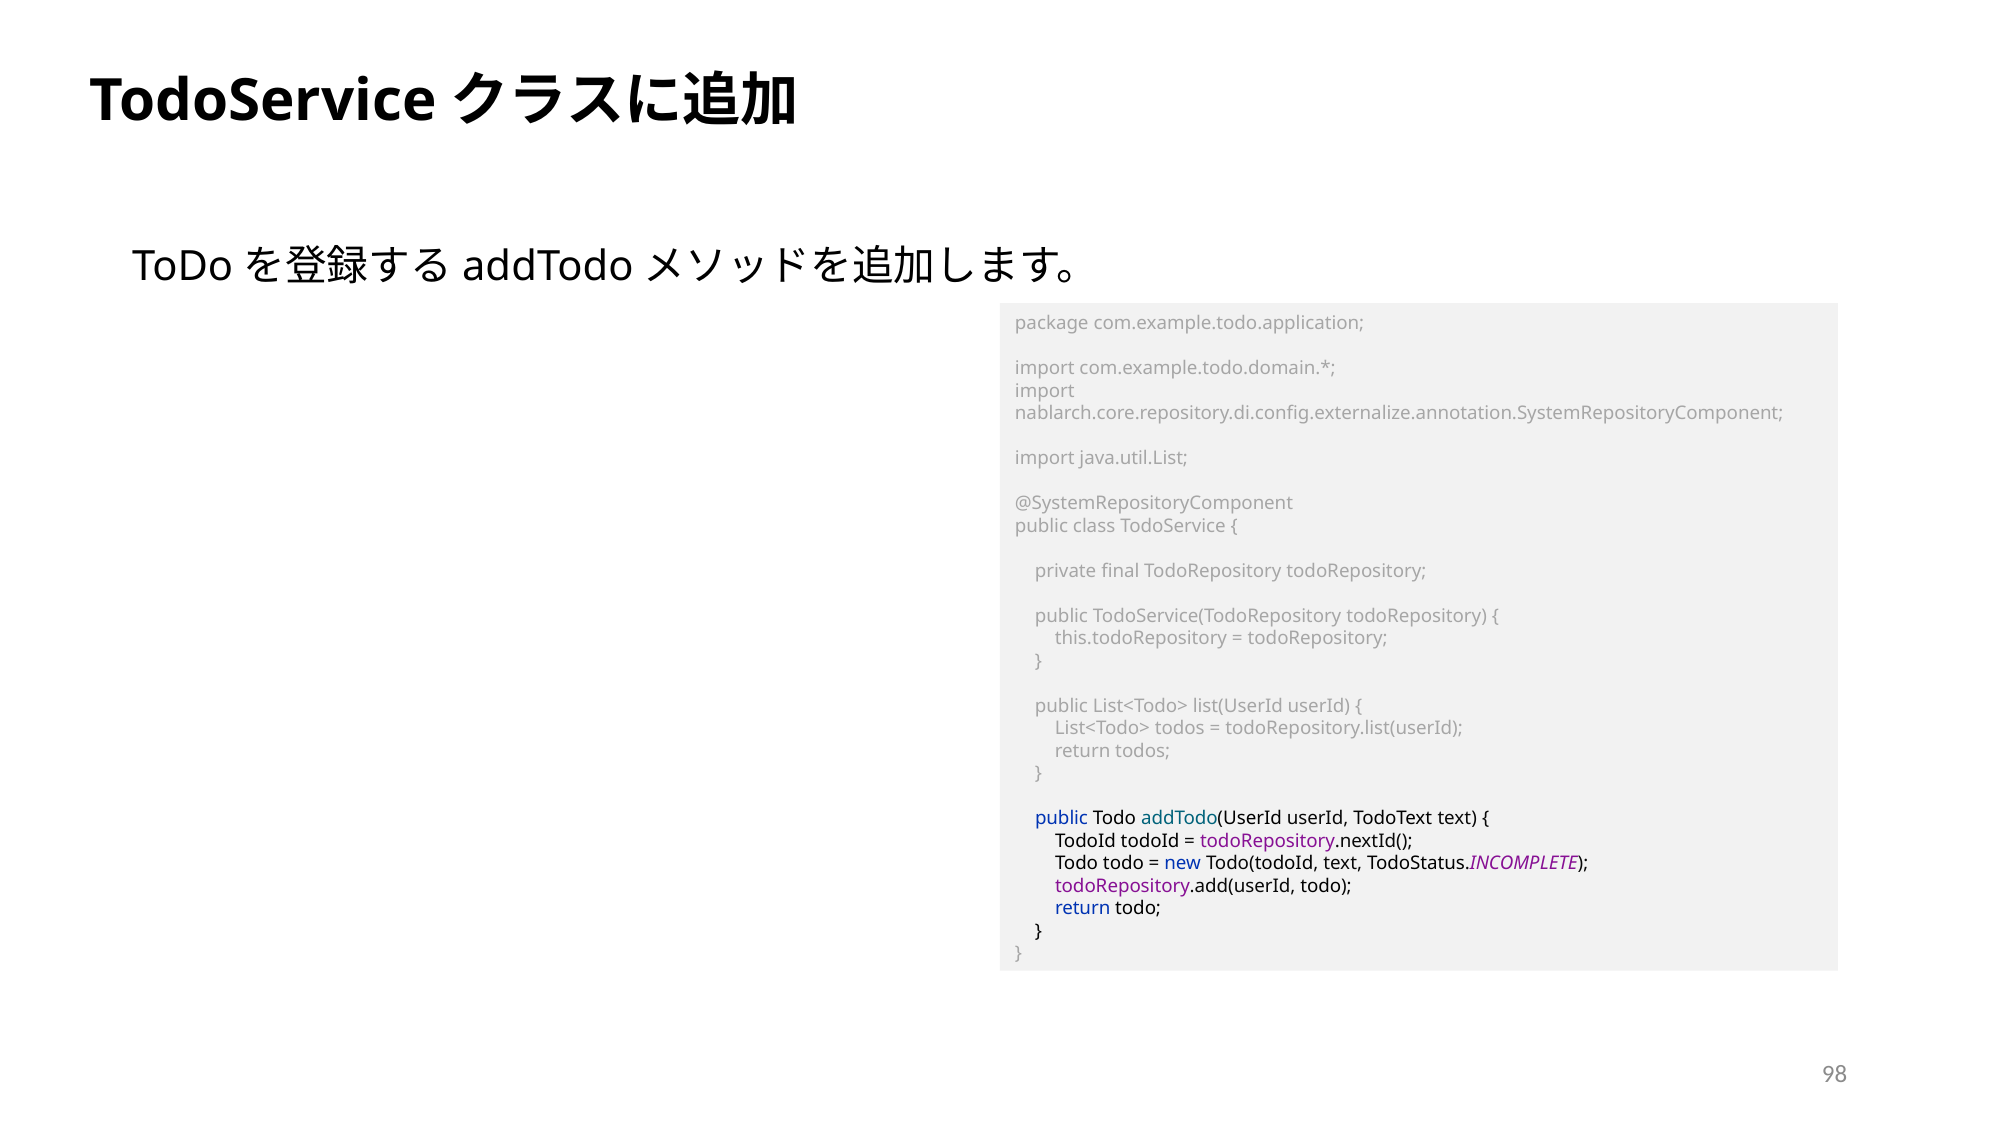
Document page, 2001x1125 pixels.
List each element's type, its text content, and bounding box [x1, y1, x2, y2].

slide_number 98 [1412, 1042, 1863, 1103]
text_box TodoServiceクラスに追加 [75, 54, 1614, 140]
text_box package com.example.todo.application; import com.example.todo.domain.*; import nablarch.core.repository.di.config.externalize.annotation.SystemRepositoryComponent; import java.util.List; @SystemRepositoryComponent public class TodoService { private final TodoRepository todoRepository; public TodoService(TodoRepository todoRepository) { this.todoRepository = todoRepository; } public List<Todo> list(UserId userId) { List<Todo> todos = todoRepository.list(userId); return todos; } public Todo addTodo(UserId userId, TodoText text) { TodoId todoId = todoRepository.nextId(); Todo todo = new Todo(todoId, text, TodoStatus.INCOMPLETE); todoRepository.add(userId, todo); return todo; } } [999, 303, 1838, 971]
text_box ToDoを登録するaddTodoメソッドを追加します。 [117, 214, 1904, 297]
